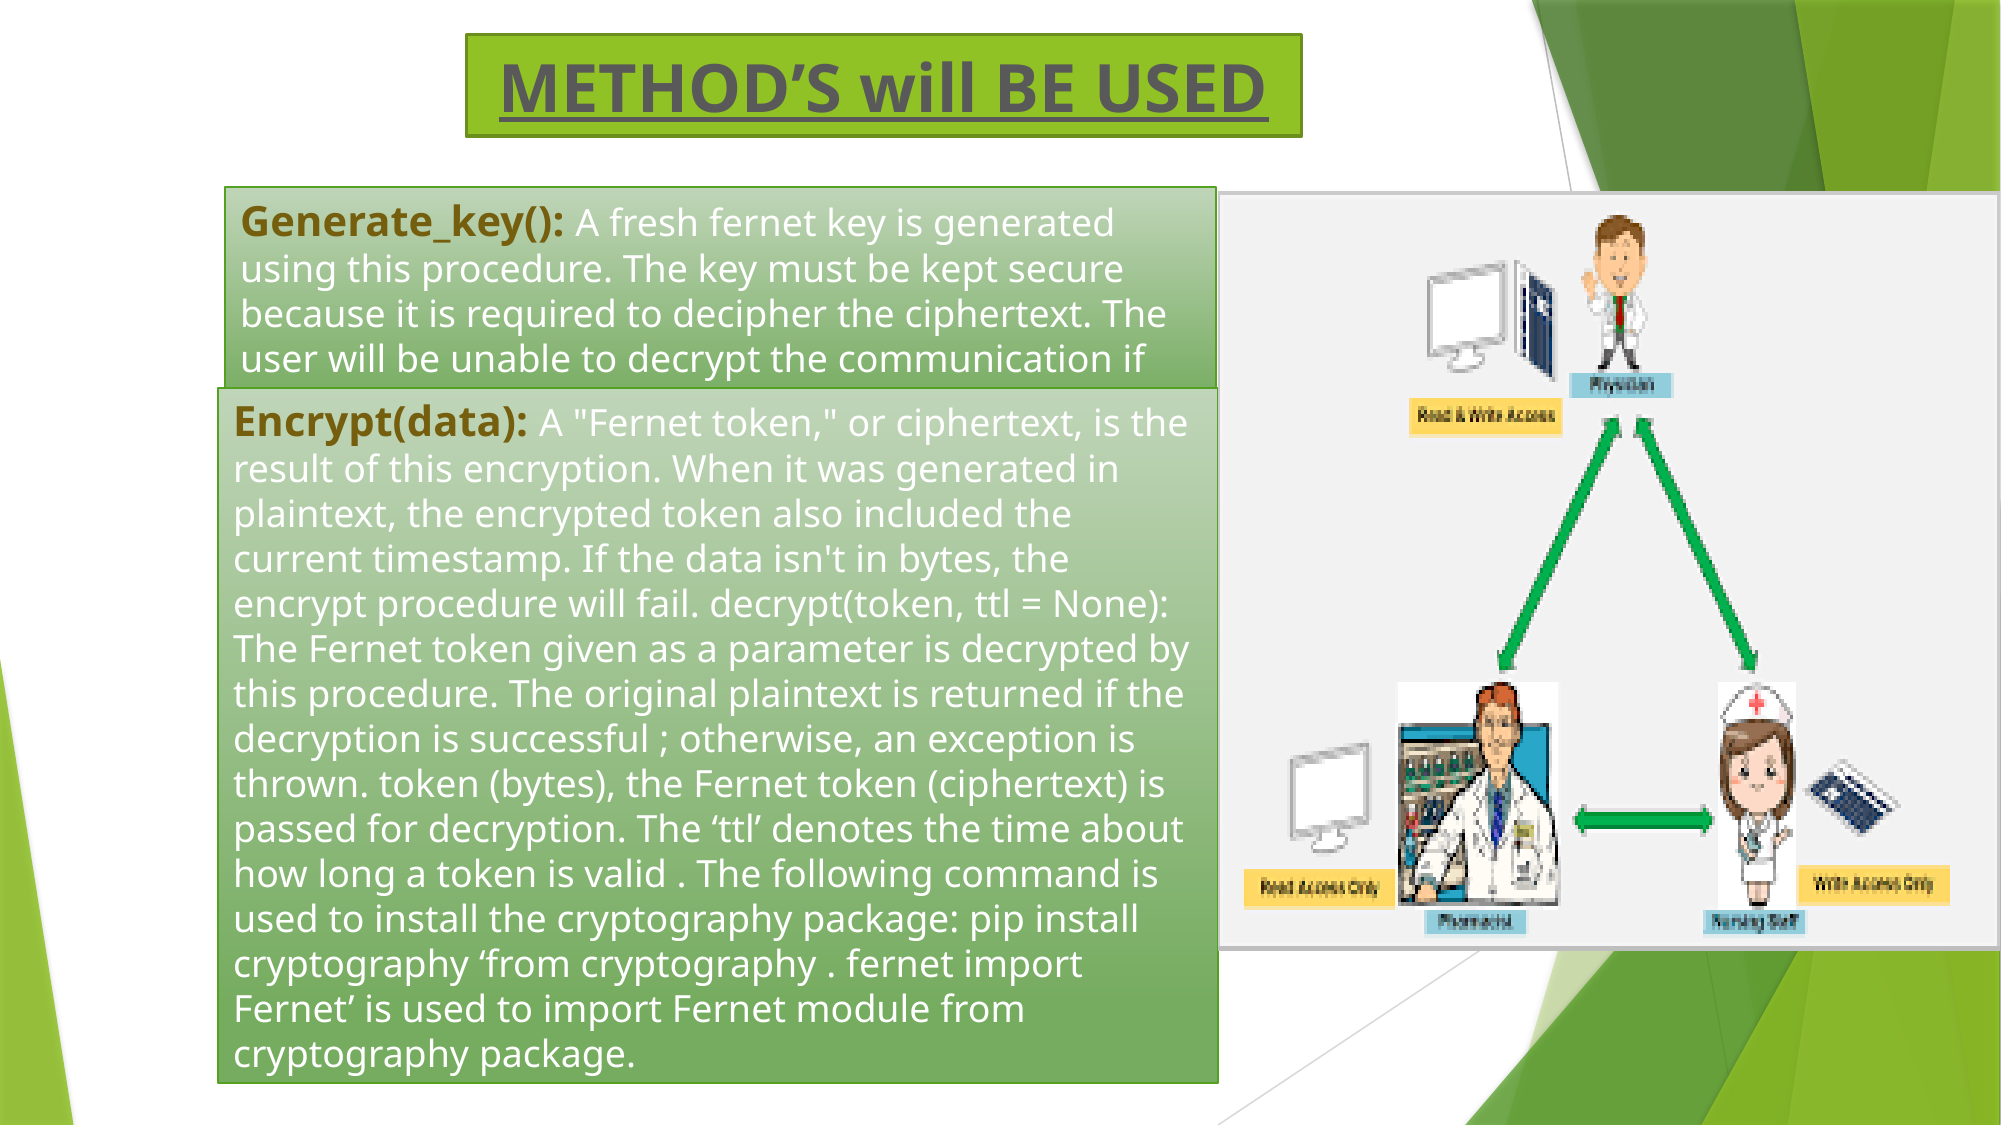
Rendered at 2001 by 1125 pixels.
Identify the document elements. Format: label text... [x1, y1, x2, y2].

text_box METHOD’S will BE USED [465, 33, 1303, 138]
picture [1217, 190, 2000, 952]
text_box Generate_key(): A fresh fernet key is generated using this procedure. The key must be kept secure because it is required to decipher the ciphertext. The user will be unable to decrypt the communication if the key is lost. [224, 186, 1217, 387]
text_box Encrypt(data): A "Fernet token," or ciphertext, is the result of this encryption. When it was generated in plaintext, the encrypted token also included the current timestamp. If the data isn't in bytes, the encrypt procedure will fail. decrypt(token, ttl = None): The Fernet token given as a parameter is decrypted by this procedure. The original plaintext is returned if the decryption is successful ; otherwise, an exception is thrown. token (bytes), the Fernet token (ciphertext) is passed for decryption. The ‘ttl’ denotes the time about how long a token is valid . The following command is used to install the cryptography package: pip install cryptography ‘from cryptography . fernet import Fernet’ is used to import Fernet module from cryptography package. [217, 387, 1219, 1084]
